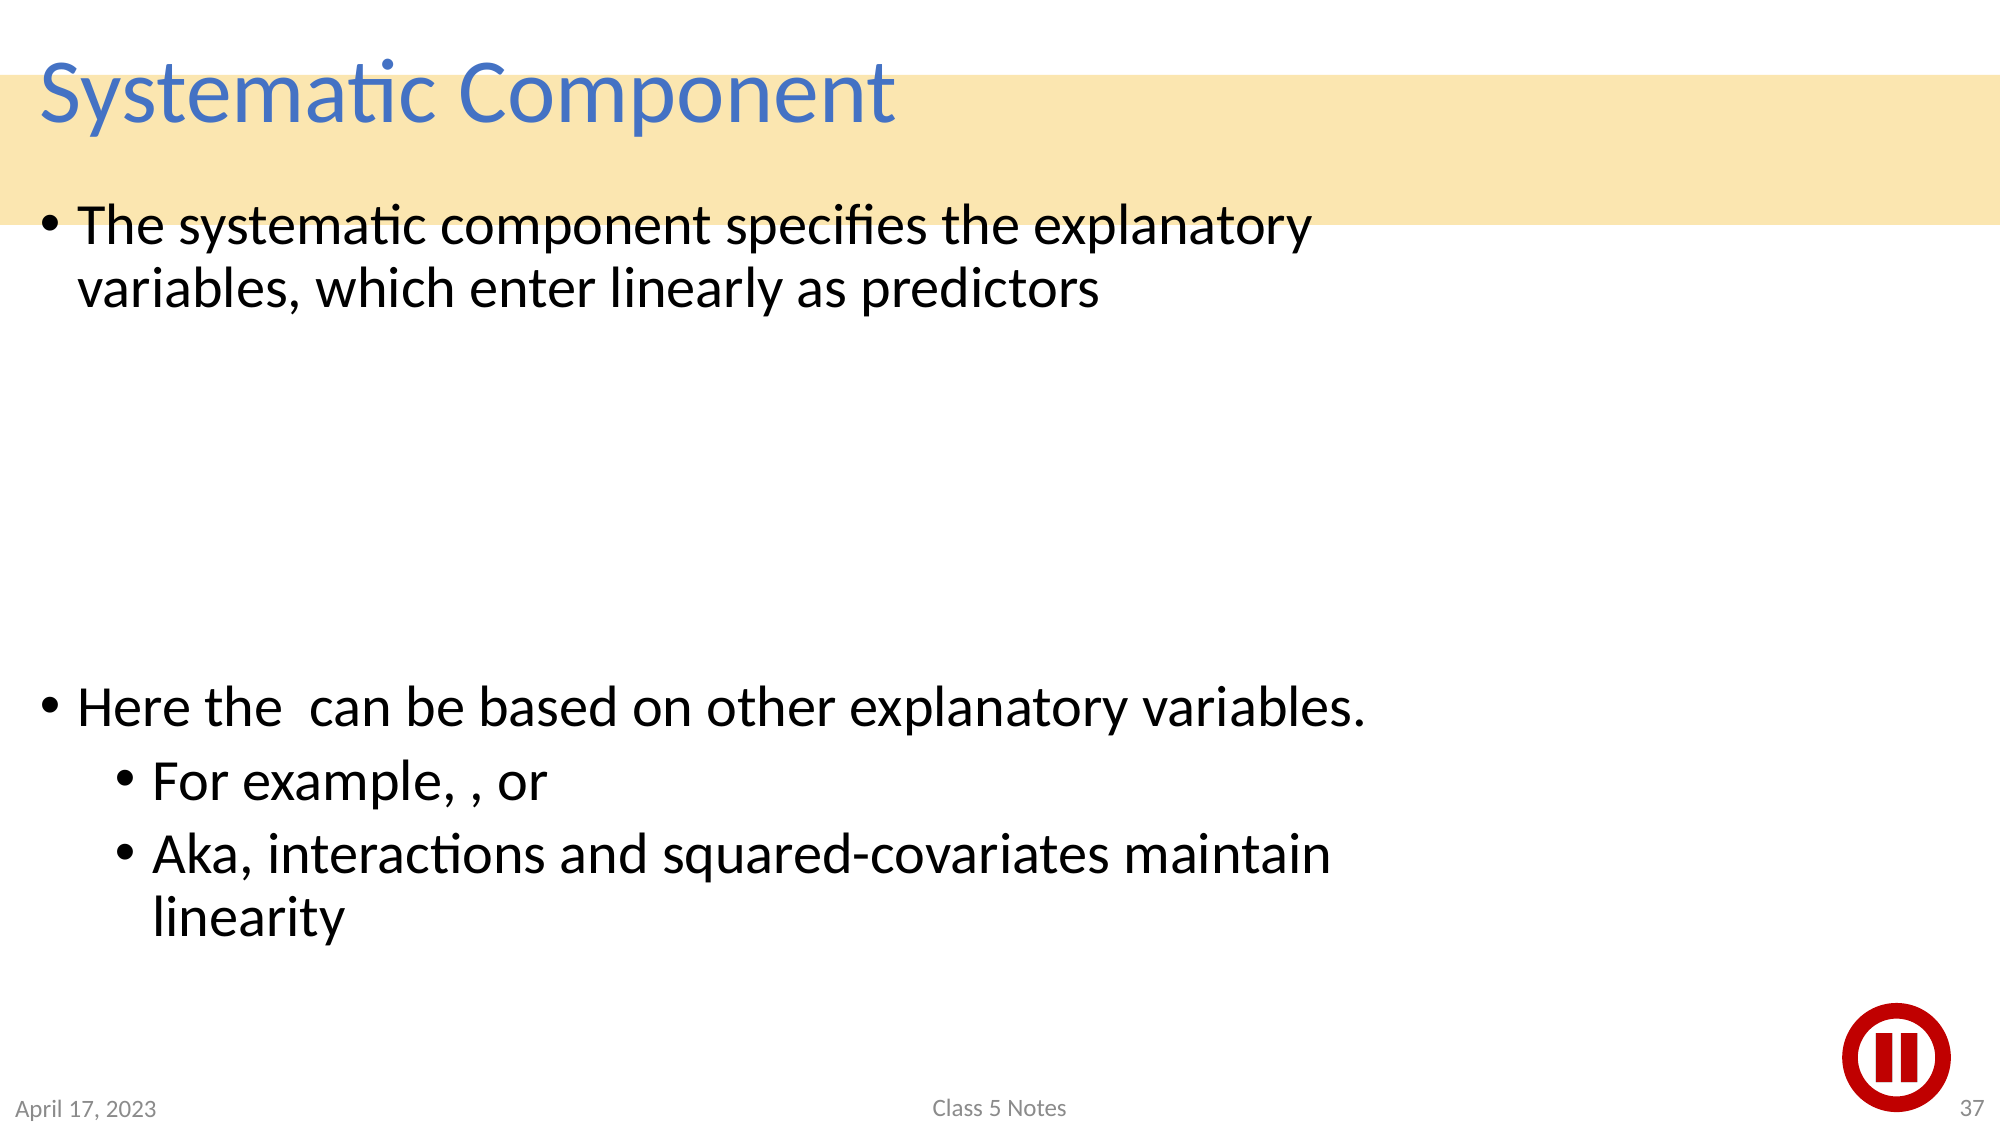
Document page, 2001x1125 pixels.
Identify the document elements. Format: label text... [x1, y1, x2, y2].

title Systematic Component [24, 24, 1975, 163]
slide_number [0, 1089, 450, 1125]
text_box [1849, 1010, 1944, 1105]
slide_number 37 [1550, 1087, 2000, 1125]
footer Class 5 Notes [662, 1087, 1338, 1125]
text_box [0, 74, 2000, 226]
